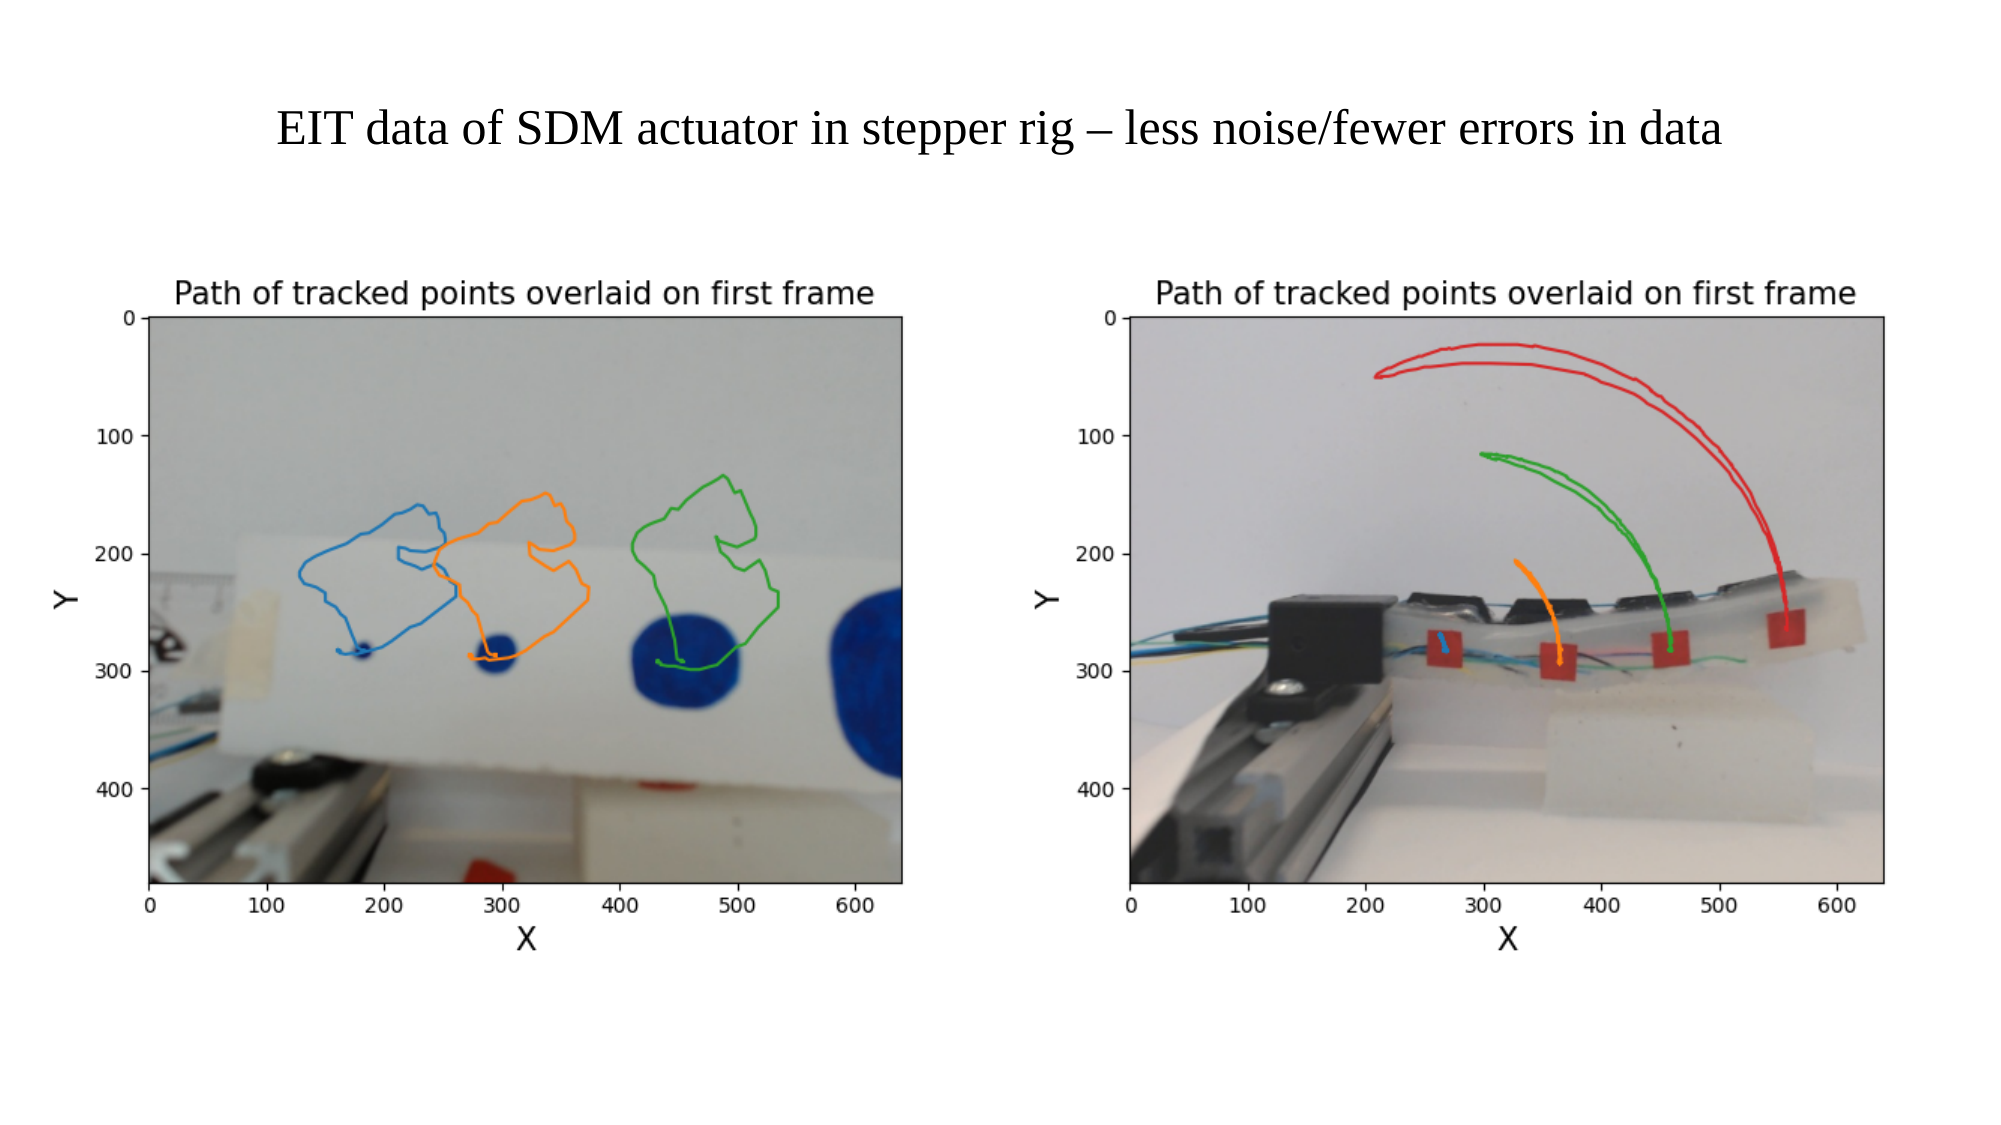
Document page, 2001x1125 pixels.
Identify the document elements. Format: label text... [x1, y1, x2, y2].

text_box EIT data of SDM actuator in stepper rig – less noise/fewer errors in data [163, 87, 1837, 163]
picture [981, 258, 1942, 979]
picture [0, 258, 960, 979]
